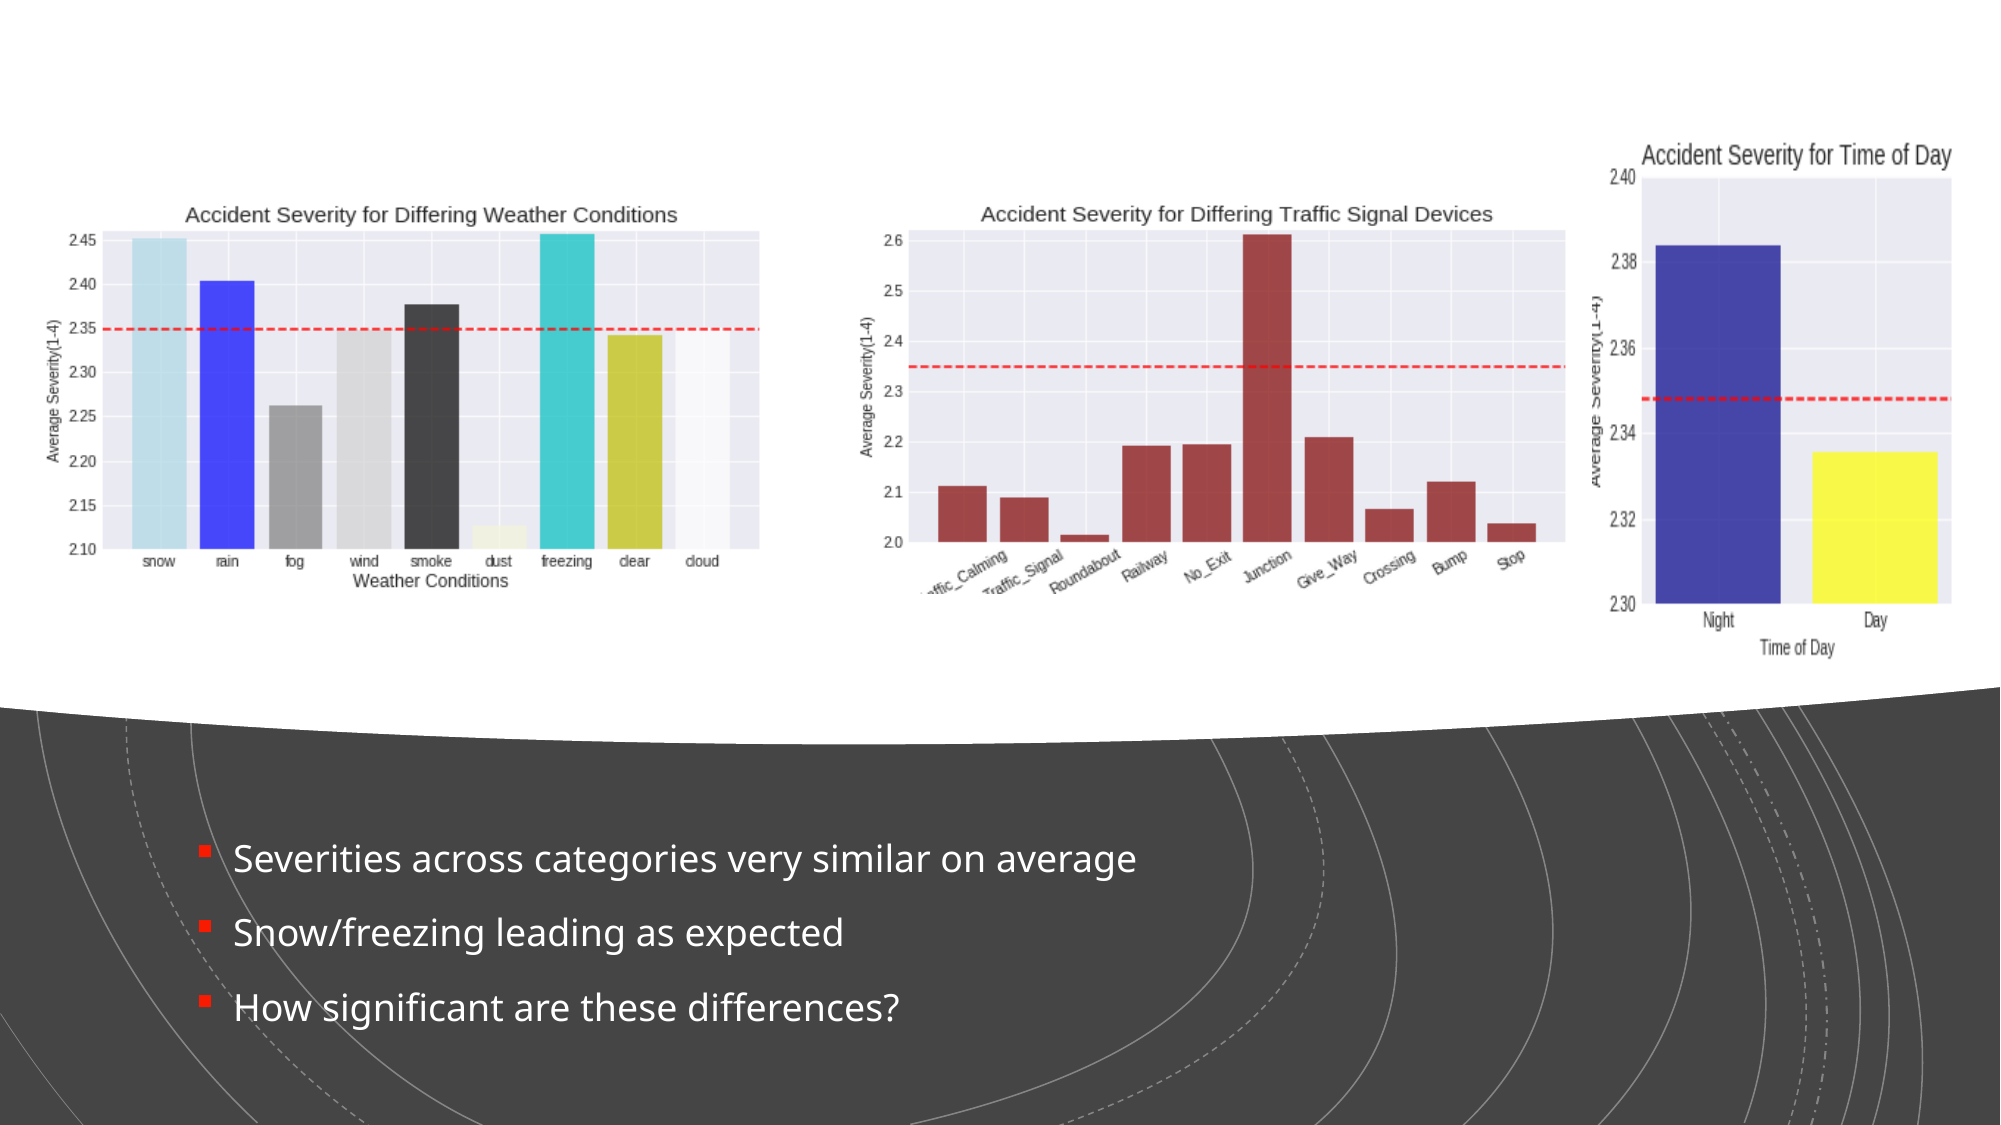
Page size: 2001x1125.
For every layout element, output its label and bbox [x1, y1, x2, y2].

text_box [0, 0, 2000, 1125]
picture [0, 107, 1992, 675]
